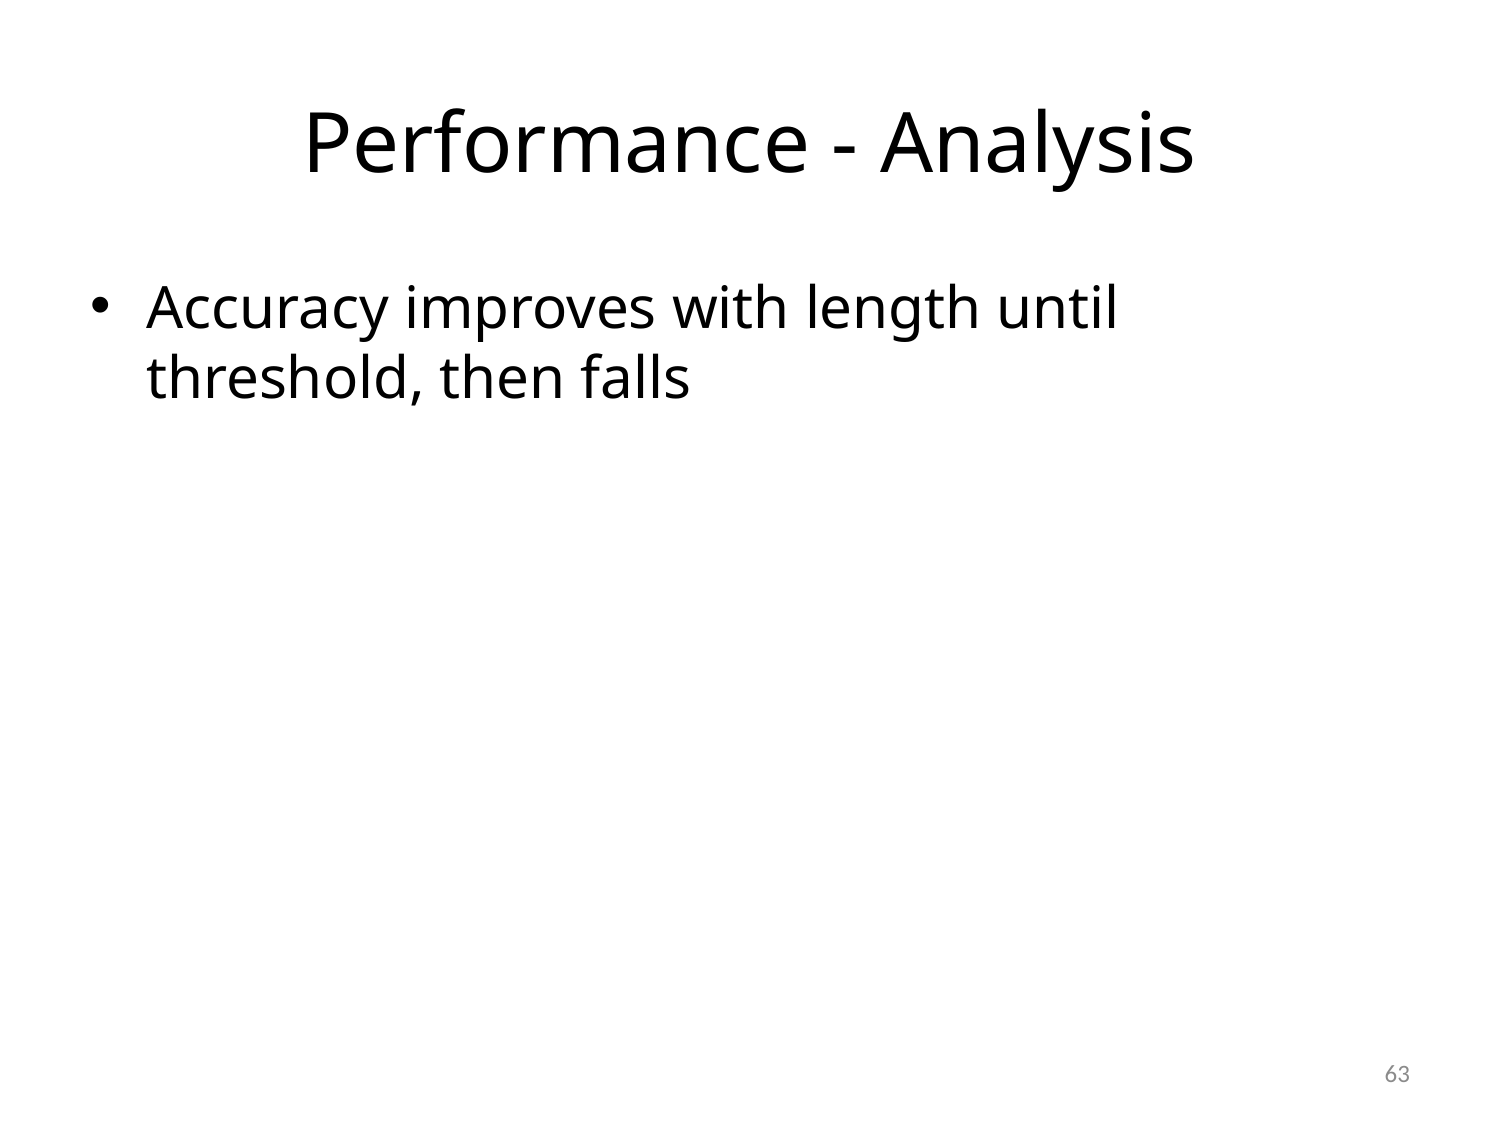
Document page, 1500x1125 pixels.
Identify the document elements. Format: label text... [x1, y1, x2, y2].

list Accuracy improves with length until threshold, then falls [75, 262, 1425, 1097]
title Performance - Analysis [75, 45, 1425, 233]
slide_number 63 [1074, 1042, 1425, 1103]
